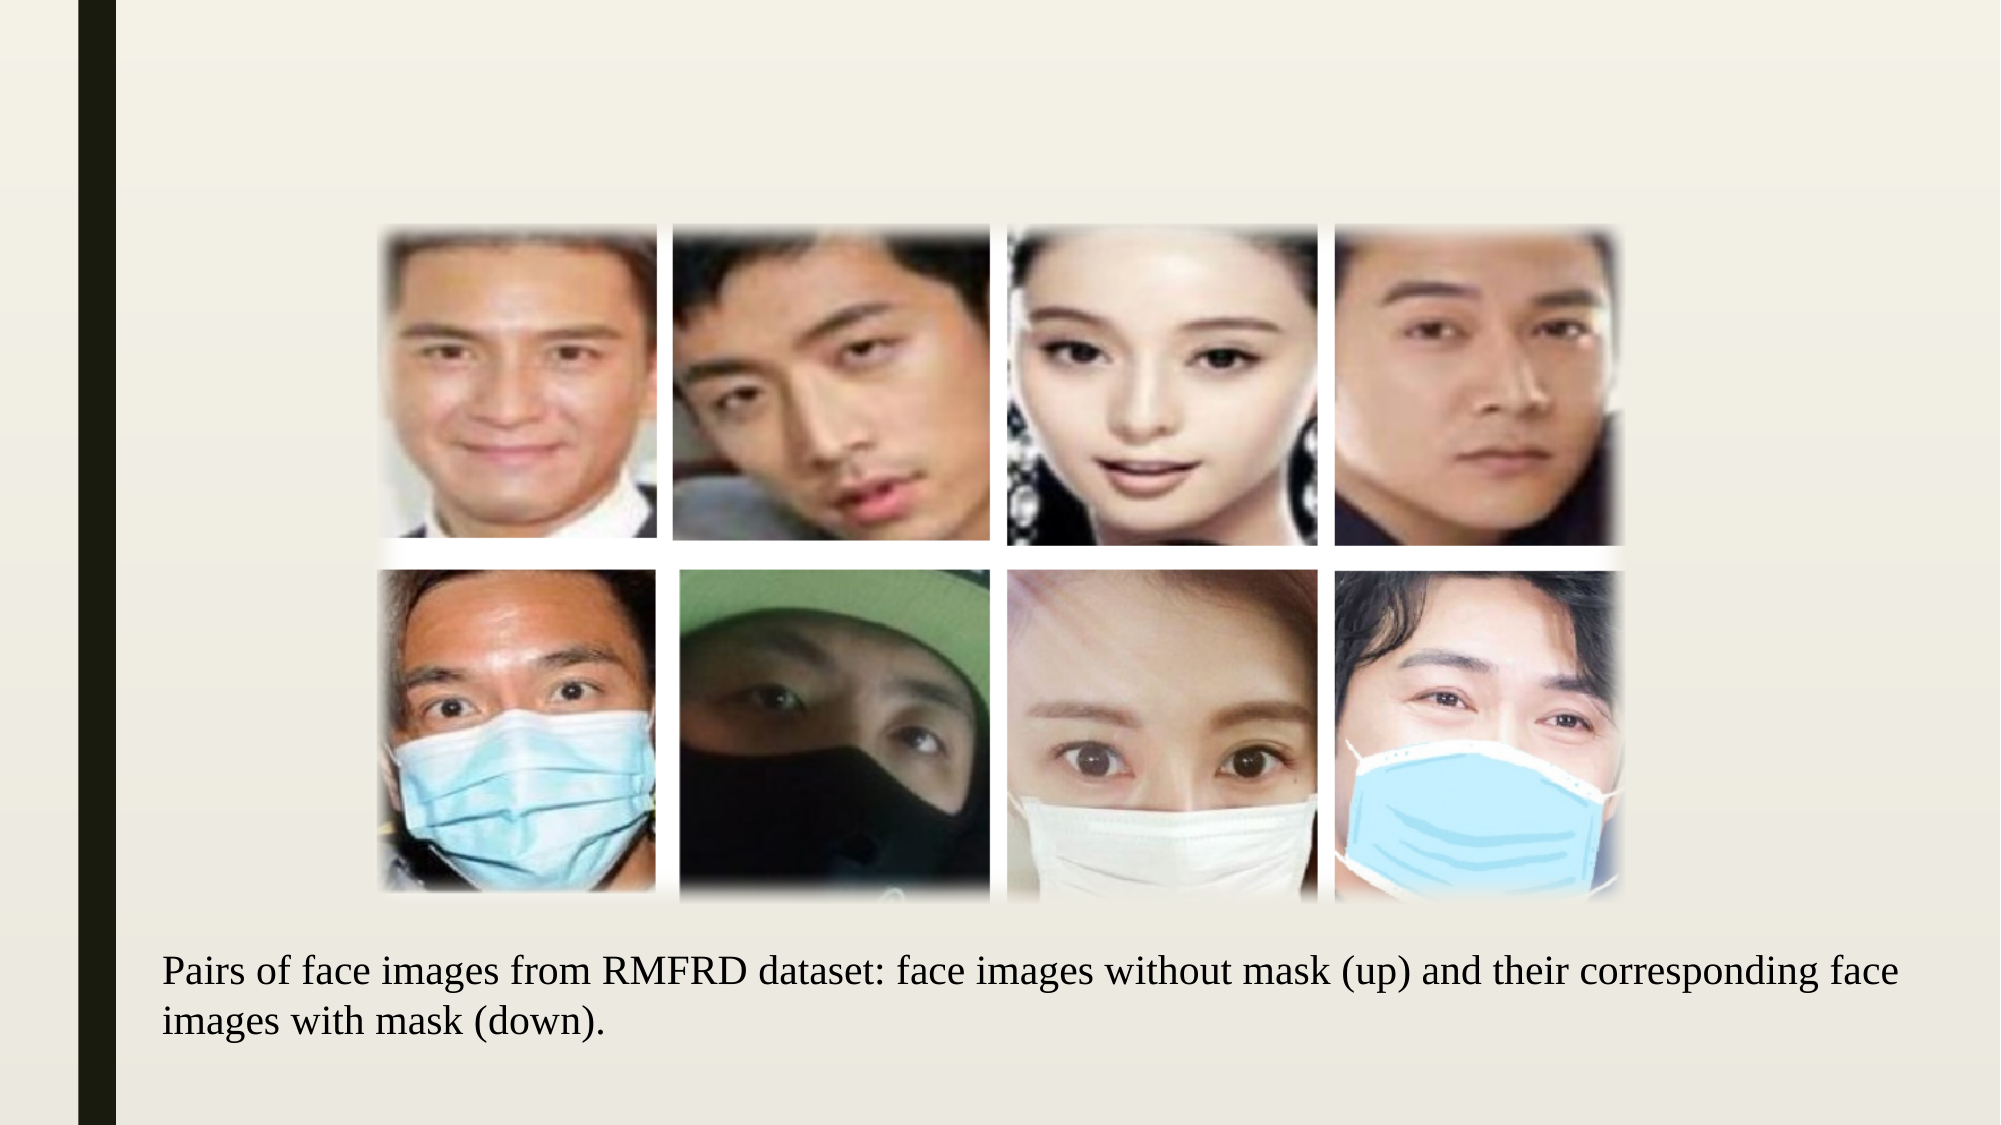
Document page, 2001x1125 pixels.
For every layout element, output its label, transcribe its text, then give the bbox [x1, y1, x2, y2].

text_box Pairs of face images from RMFRD dataset: face images without mask (up) and their corresponding face images with mask (down). [147, 935, 1973, 1051]
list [369, 217, 1631, 908]
